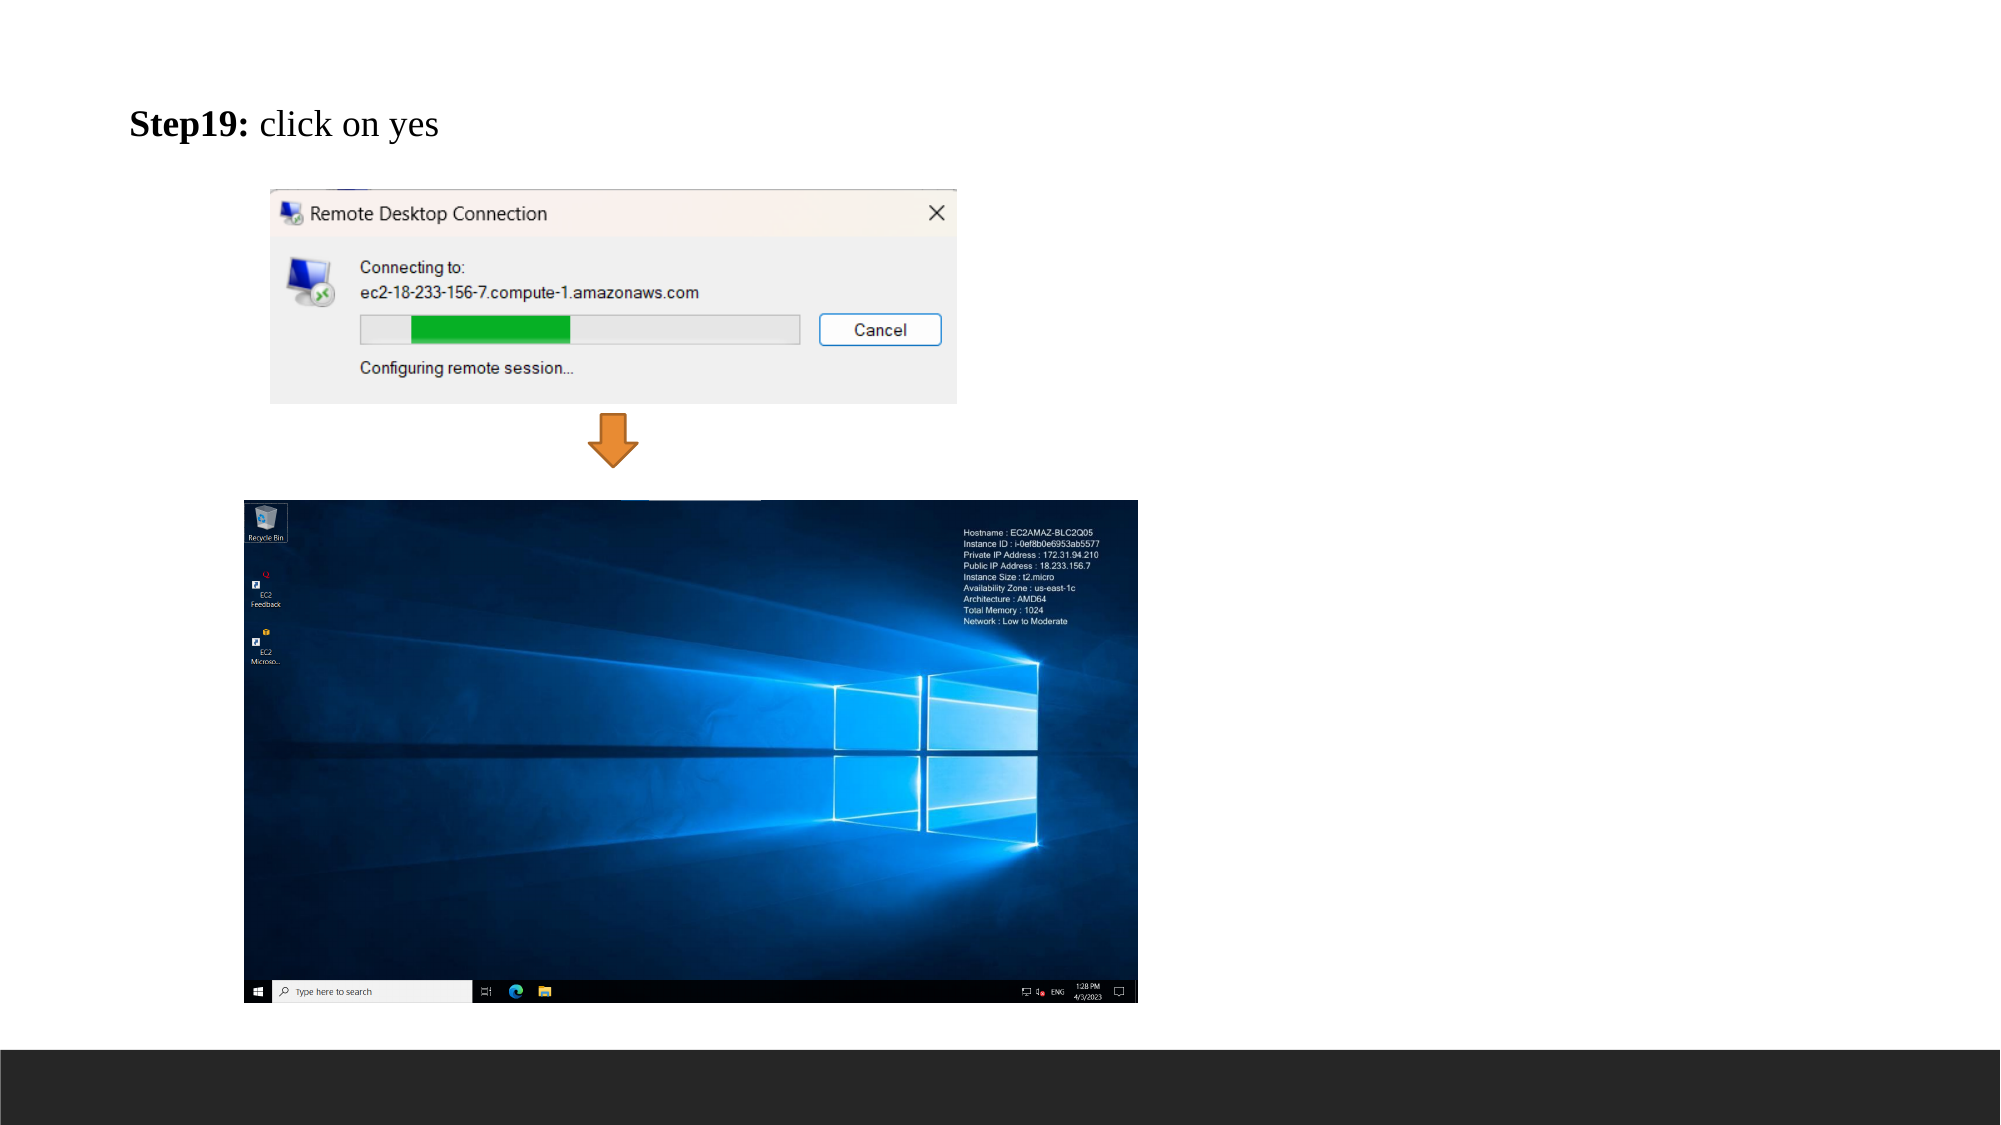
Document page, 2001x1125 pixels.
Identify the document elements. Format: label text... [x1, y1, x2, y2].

picture [269, 188, 957, 404]
picture [244, 500, 1139, 1004]
text_box [587, 413, 639, 469]
text_box Step19: click on yes [114, 91, 1759, 151]
